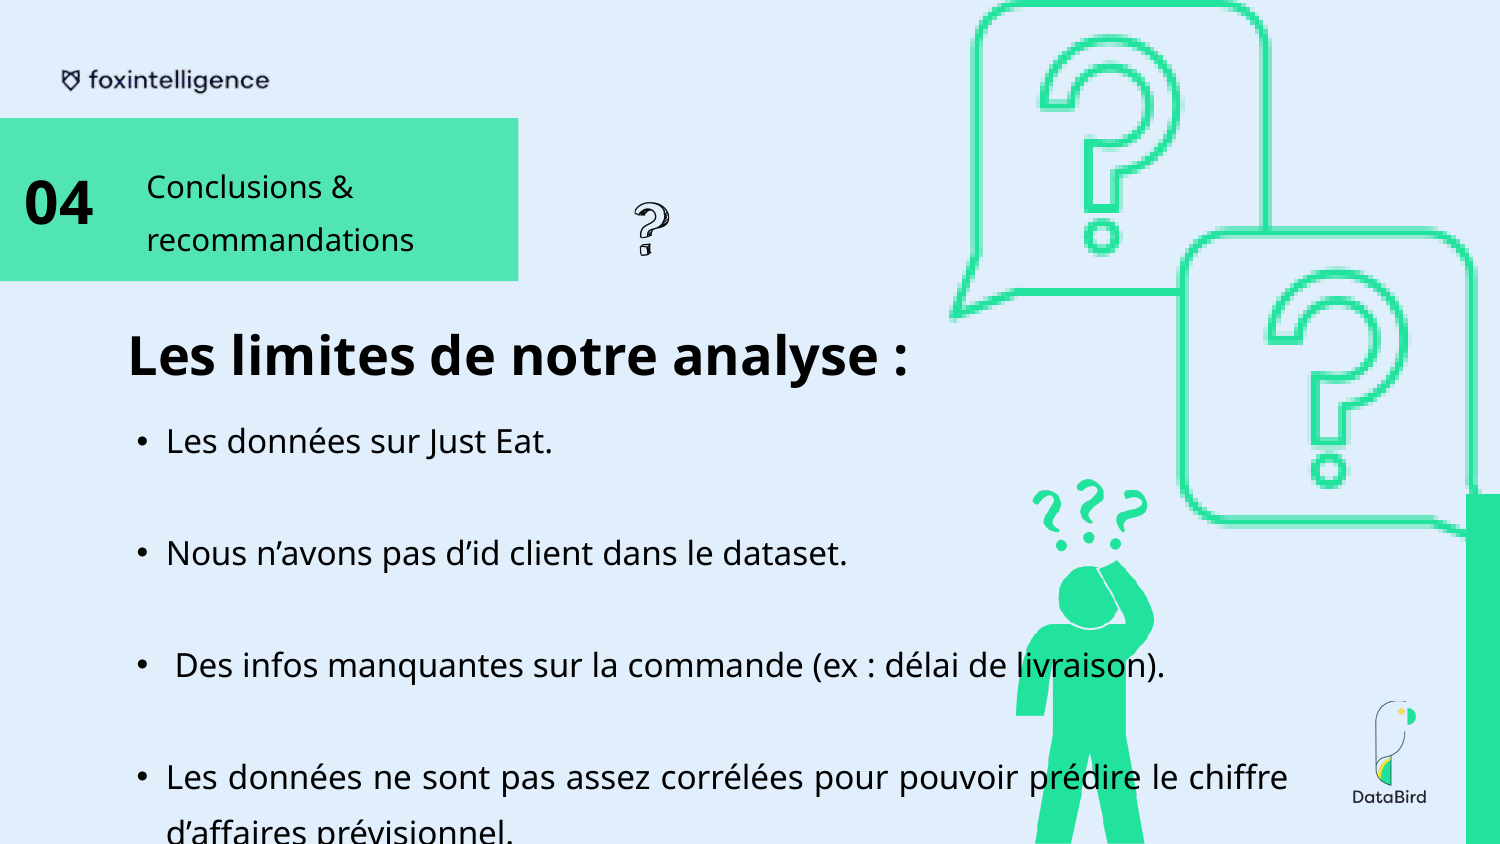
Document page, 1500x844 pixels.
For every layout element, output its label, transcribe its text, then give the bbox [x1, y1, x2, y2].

text_box [949, 0, 1500, 551]
text_box 04 [24, 136, 194, 237]
text_box Conclusions & recommandations [146, 152, 574, 258]
text_box Les données sur Just Eat. Nous n’avons pas d’id client dans le dataset. Des infos manquantes sur la commande (ex : délai de livraison). Les données ne sont pas assez corrélées pour pouvoir prédire le chiffre d’affaires prévisionnel. [109, 404, 1291, 844]
text_box [1338, 701, 1441, 818]
text_box Les limites de notre analyse : [87, 295, 950, 386]
text_box [36, 37, 286, 118]
text_box [634, 202, 670, 256]
text_box [0, 118, 519, 282]
text_box [1465, 551, 1500, 844]
